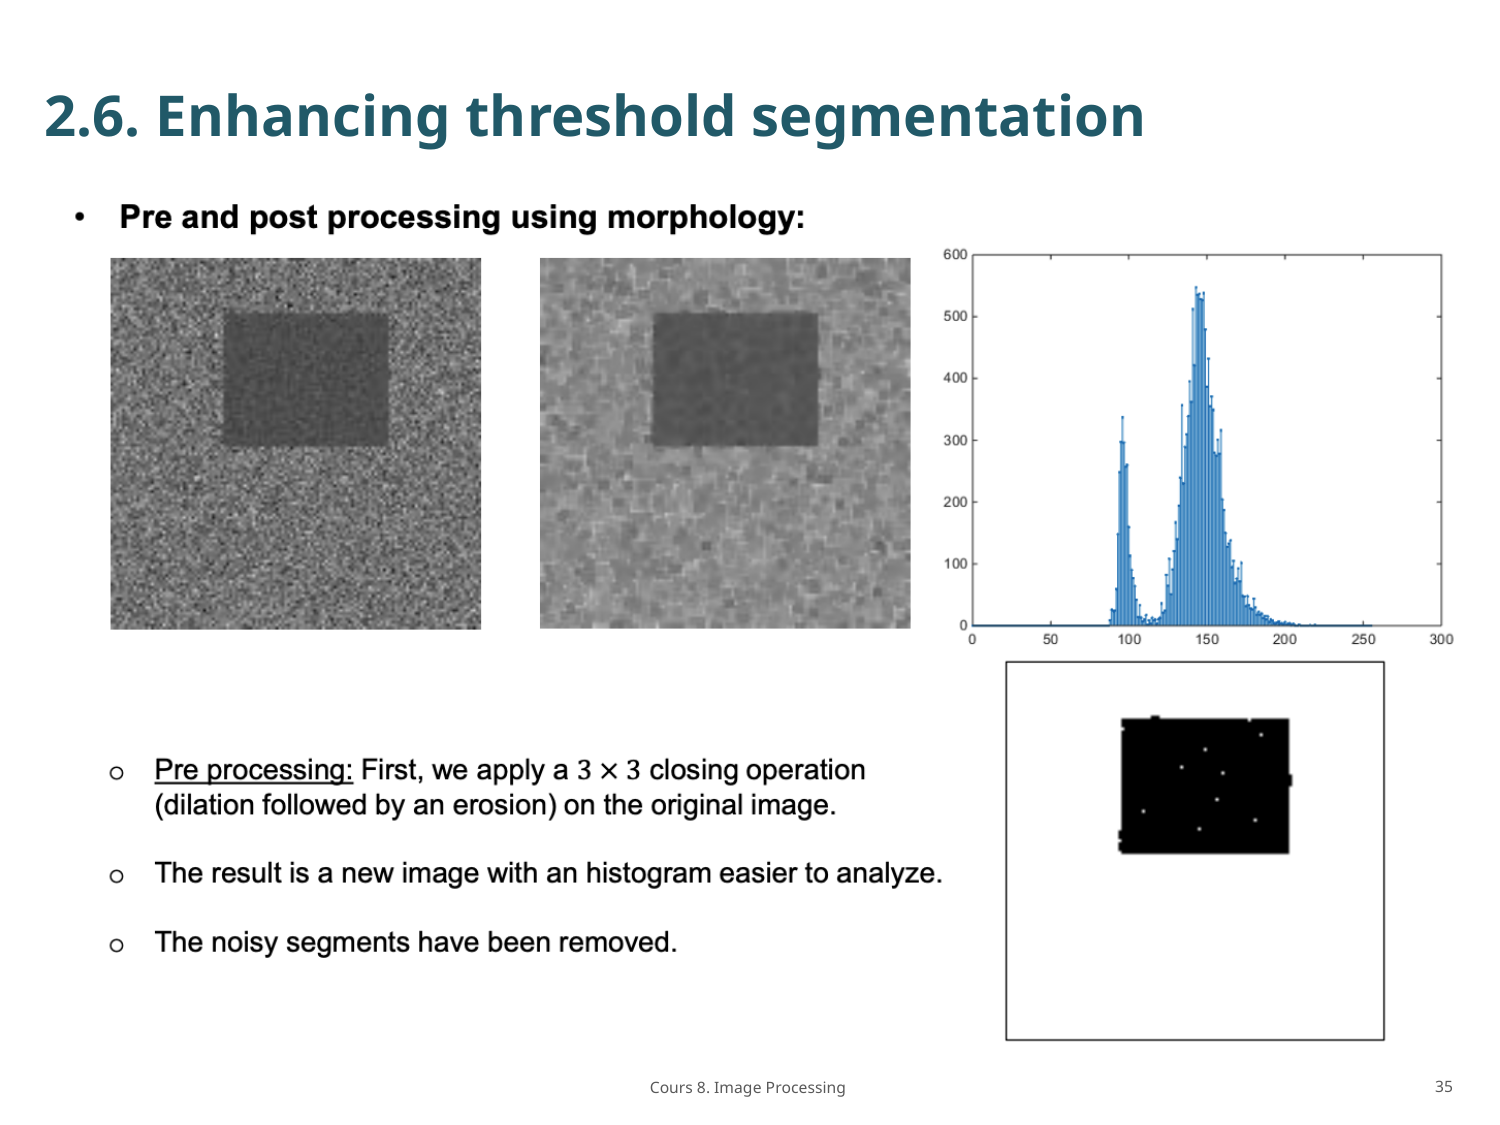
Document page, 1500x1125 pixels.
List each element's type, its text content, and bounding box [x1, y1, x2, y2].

slide_number 35 [1118, 1069, 1469, 1106]
picture [29, 195, 1467, 1046]
footer Cours 8. Image Processing [510, 1069, 986, 1106]
title 2.6. Enhancing threshold segmentation [29, 30, 1466, 195]
